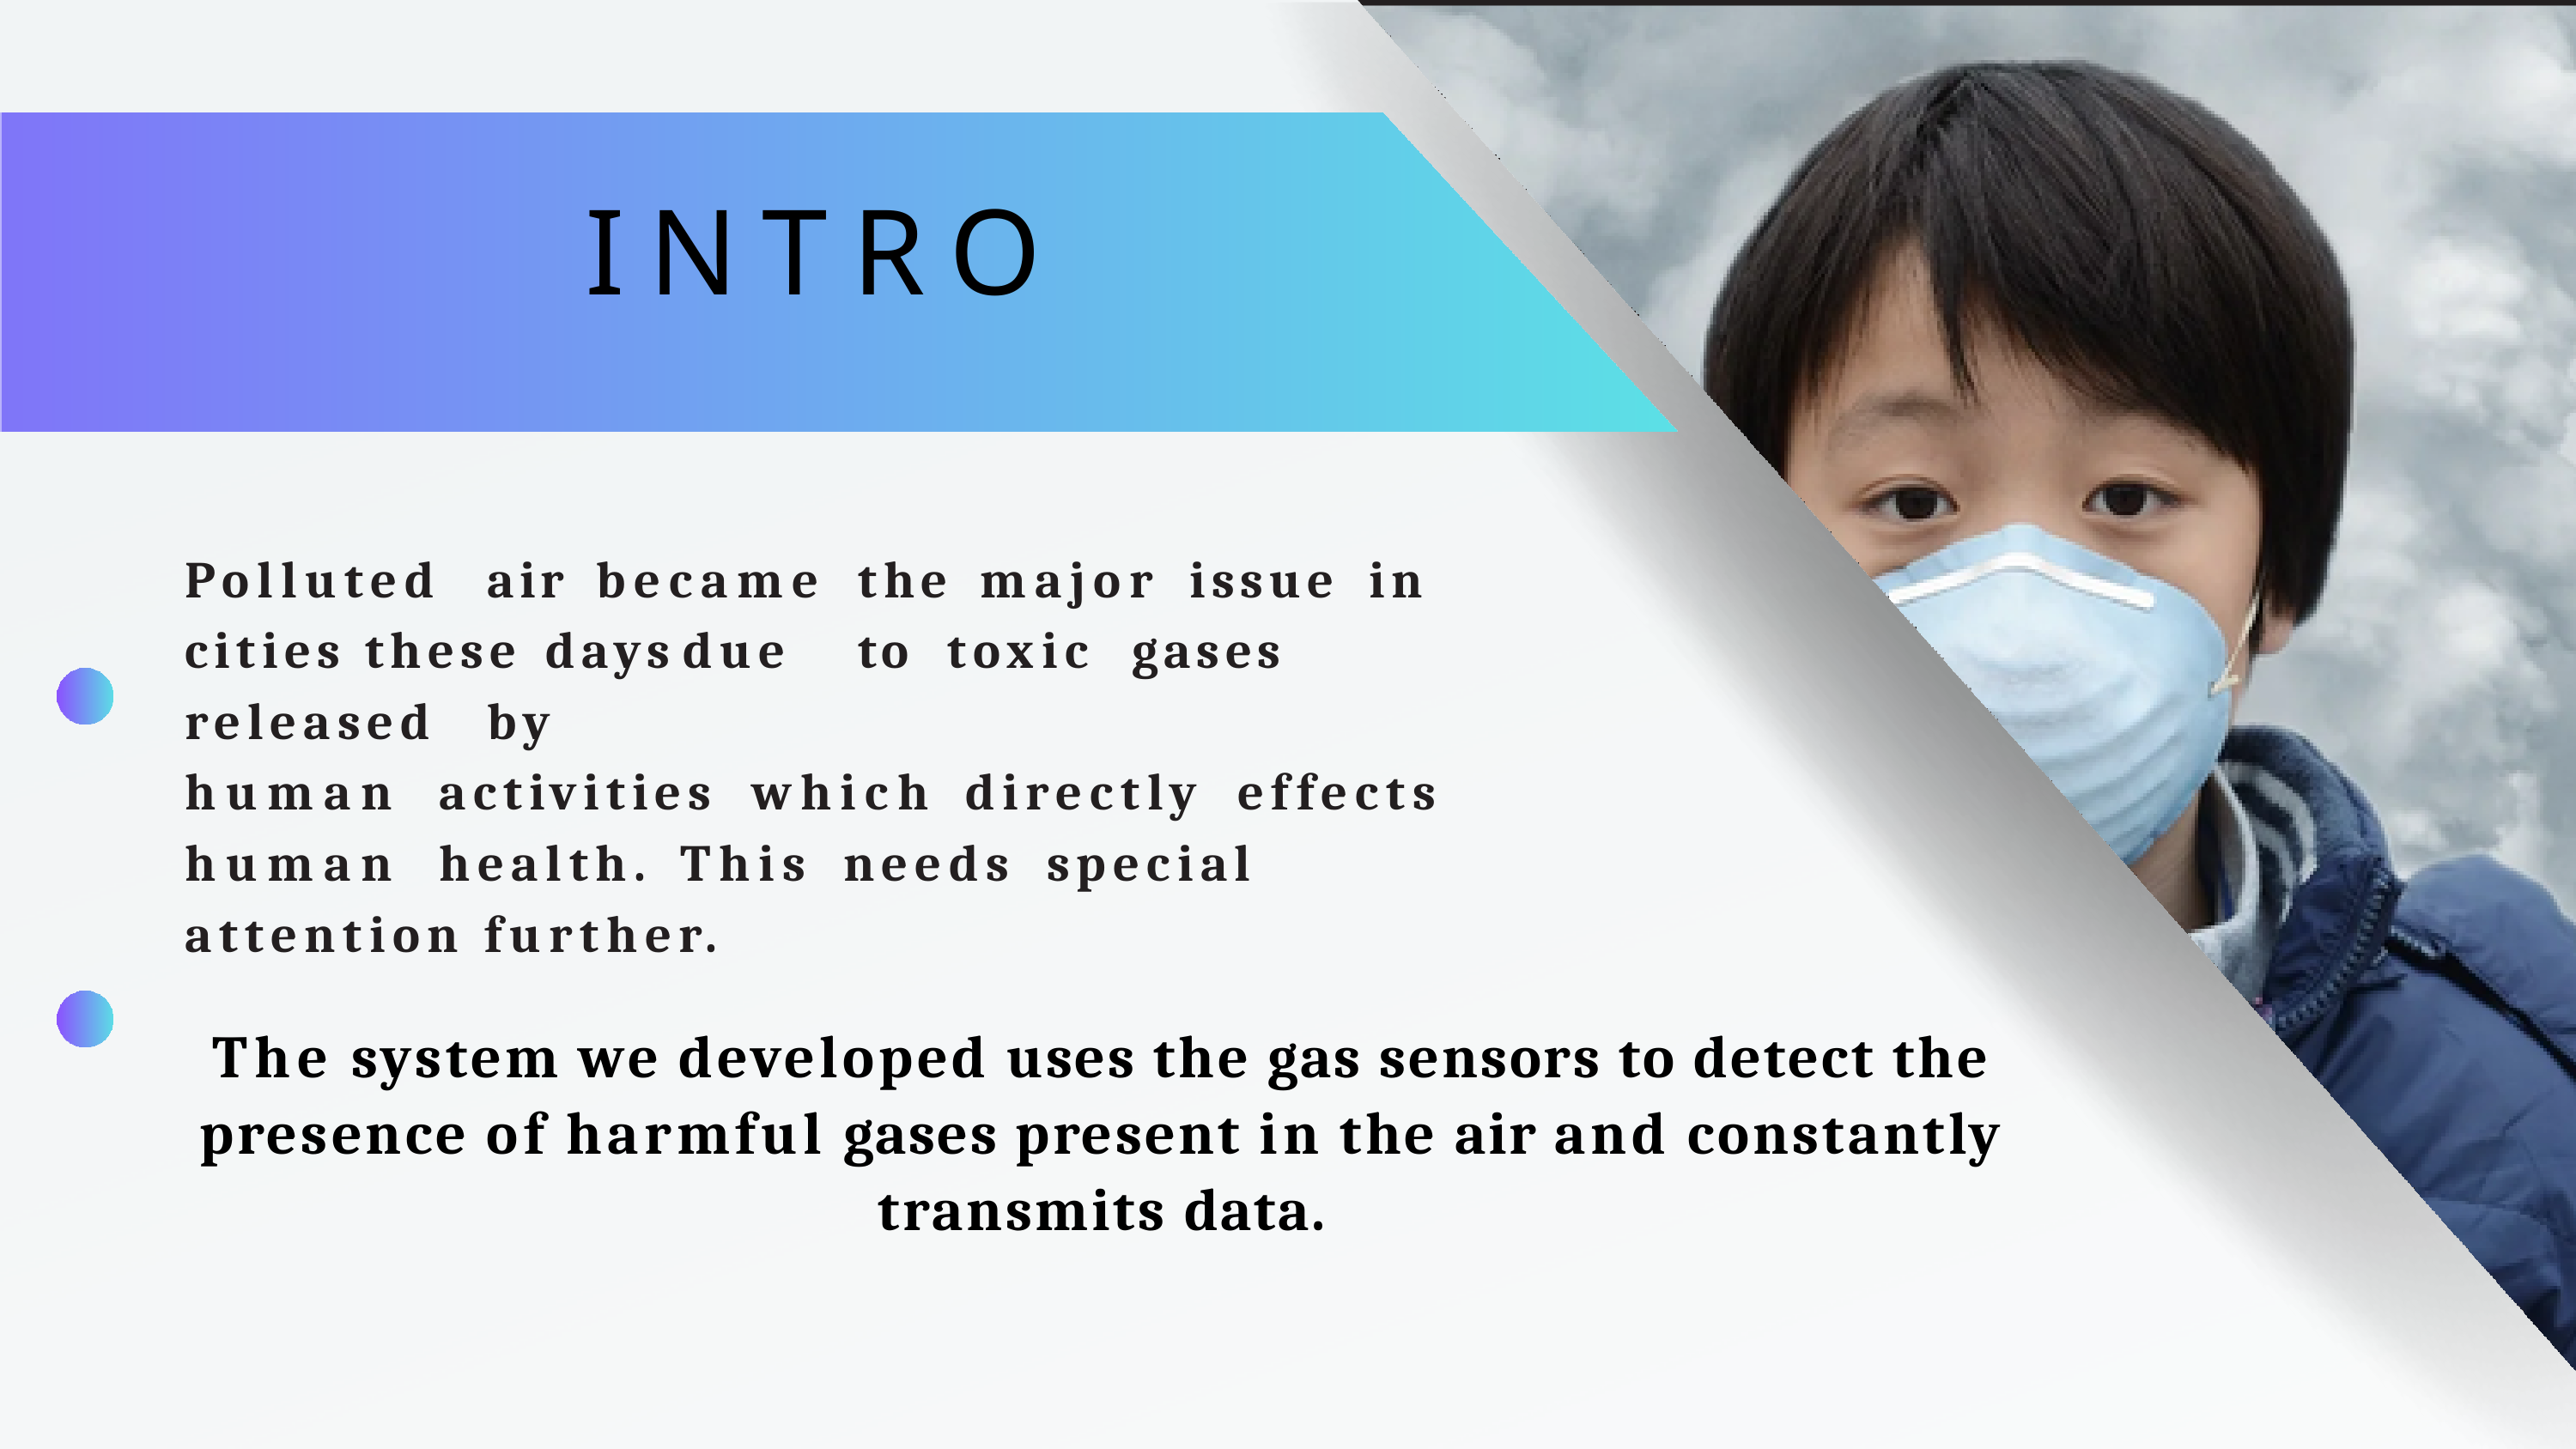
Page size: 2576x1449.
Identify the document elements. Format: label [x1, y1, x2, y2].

text_box [0, 0, 2576, 1449]
